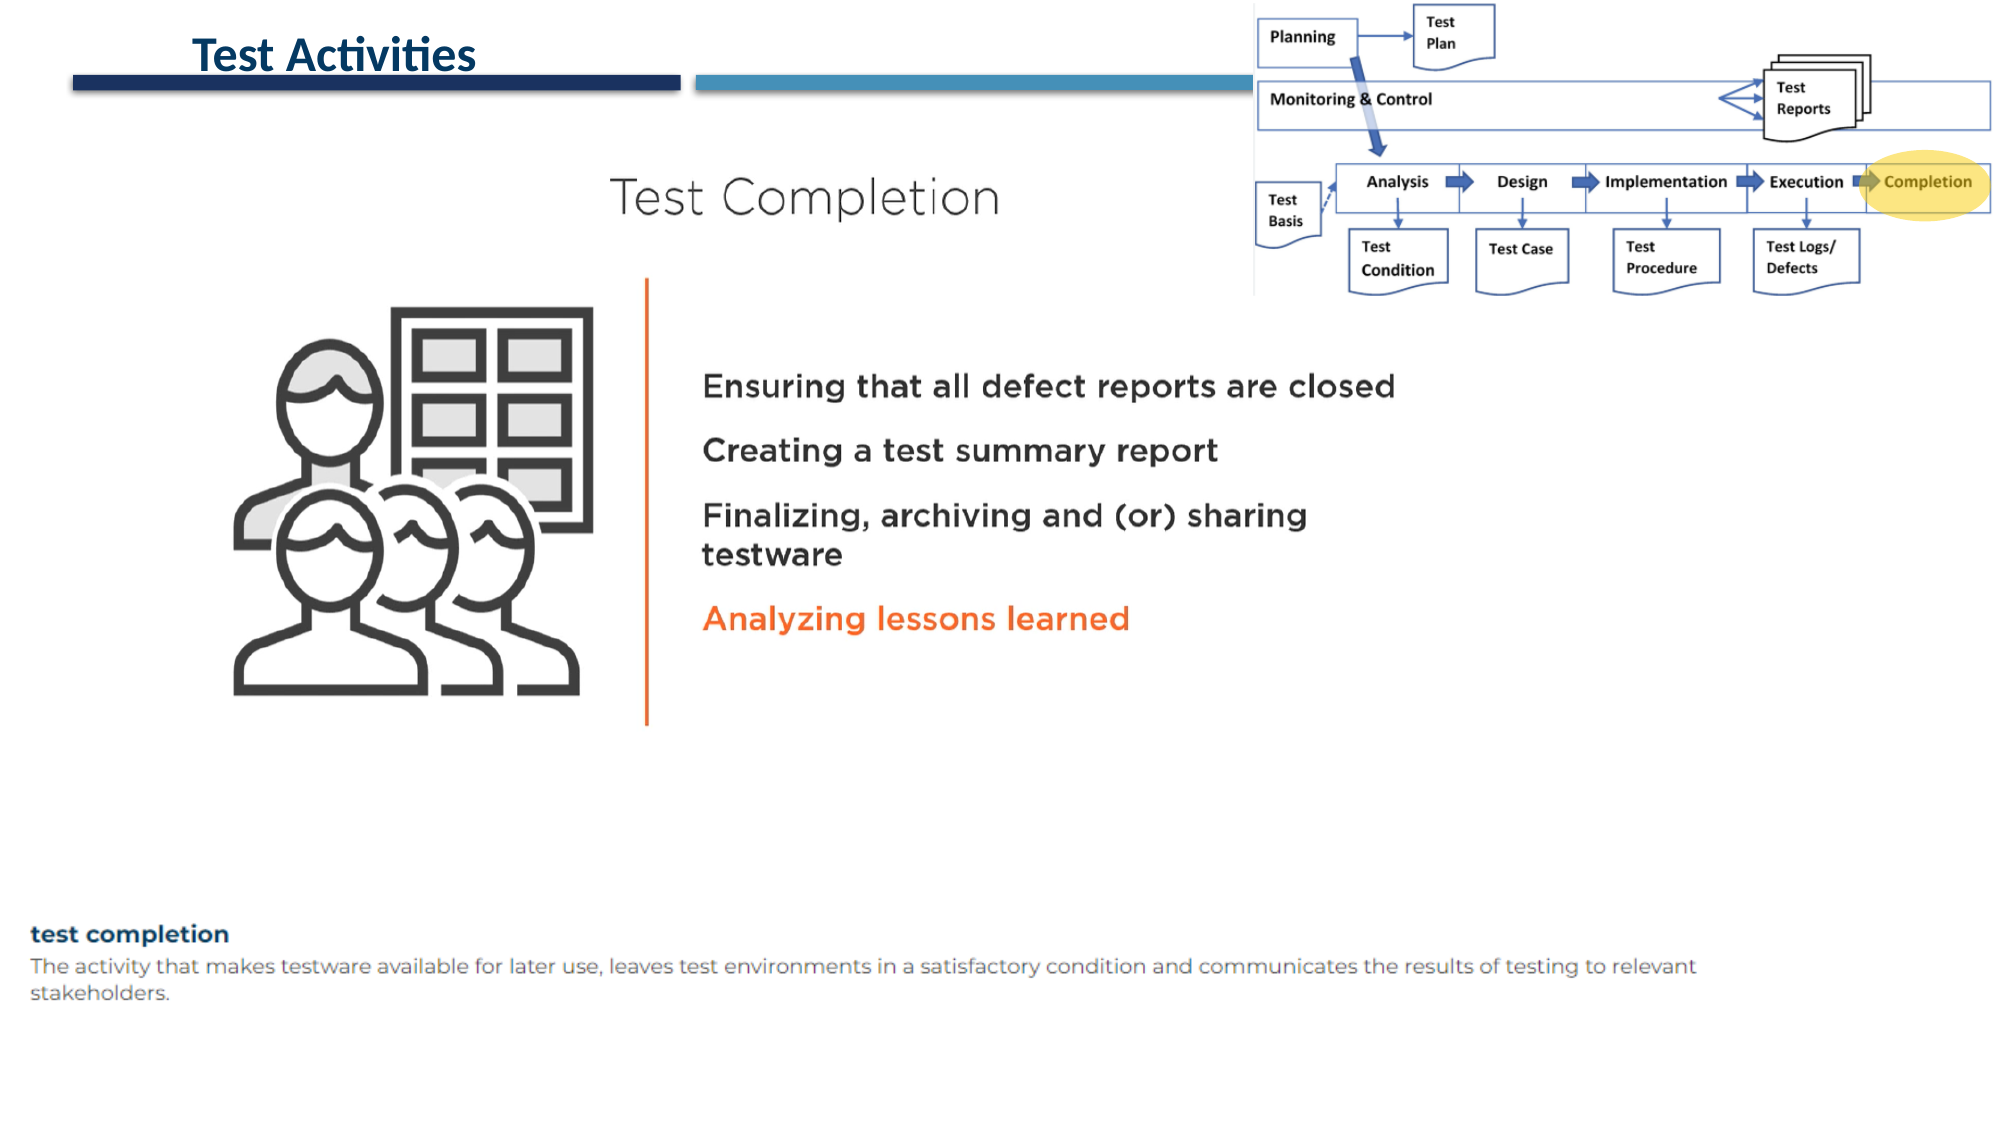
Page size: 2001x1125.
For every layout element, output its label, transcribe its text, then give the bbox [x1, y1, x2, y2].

picture [13, 918, 1719, 1016]
picture [209, 0, 2000, 758]
text_box Test Activities [177, 13, 1247, 71]
